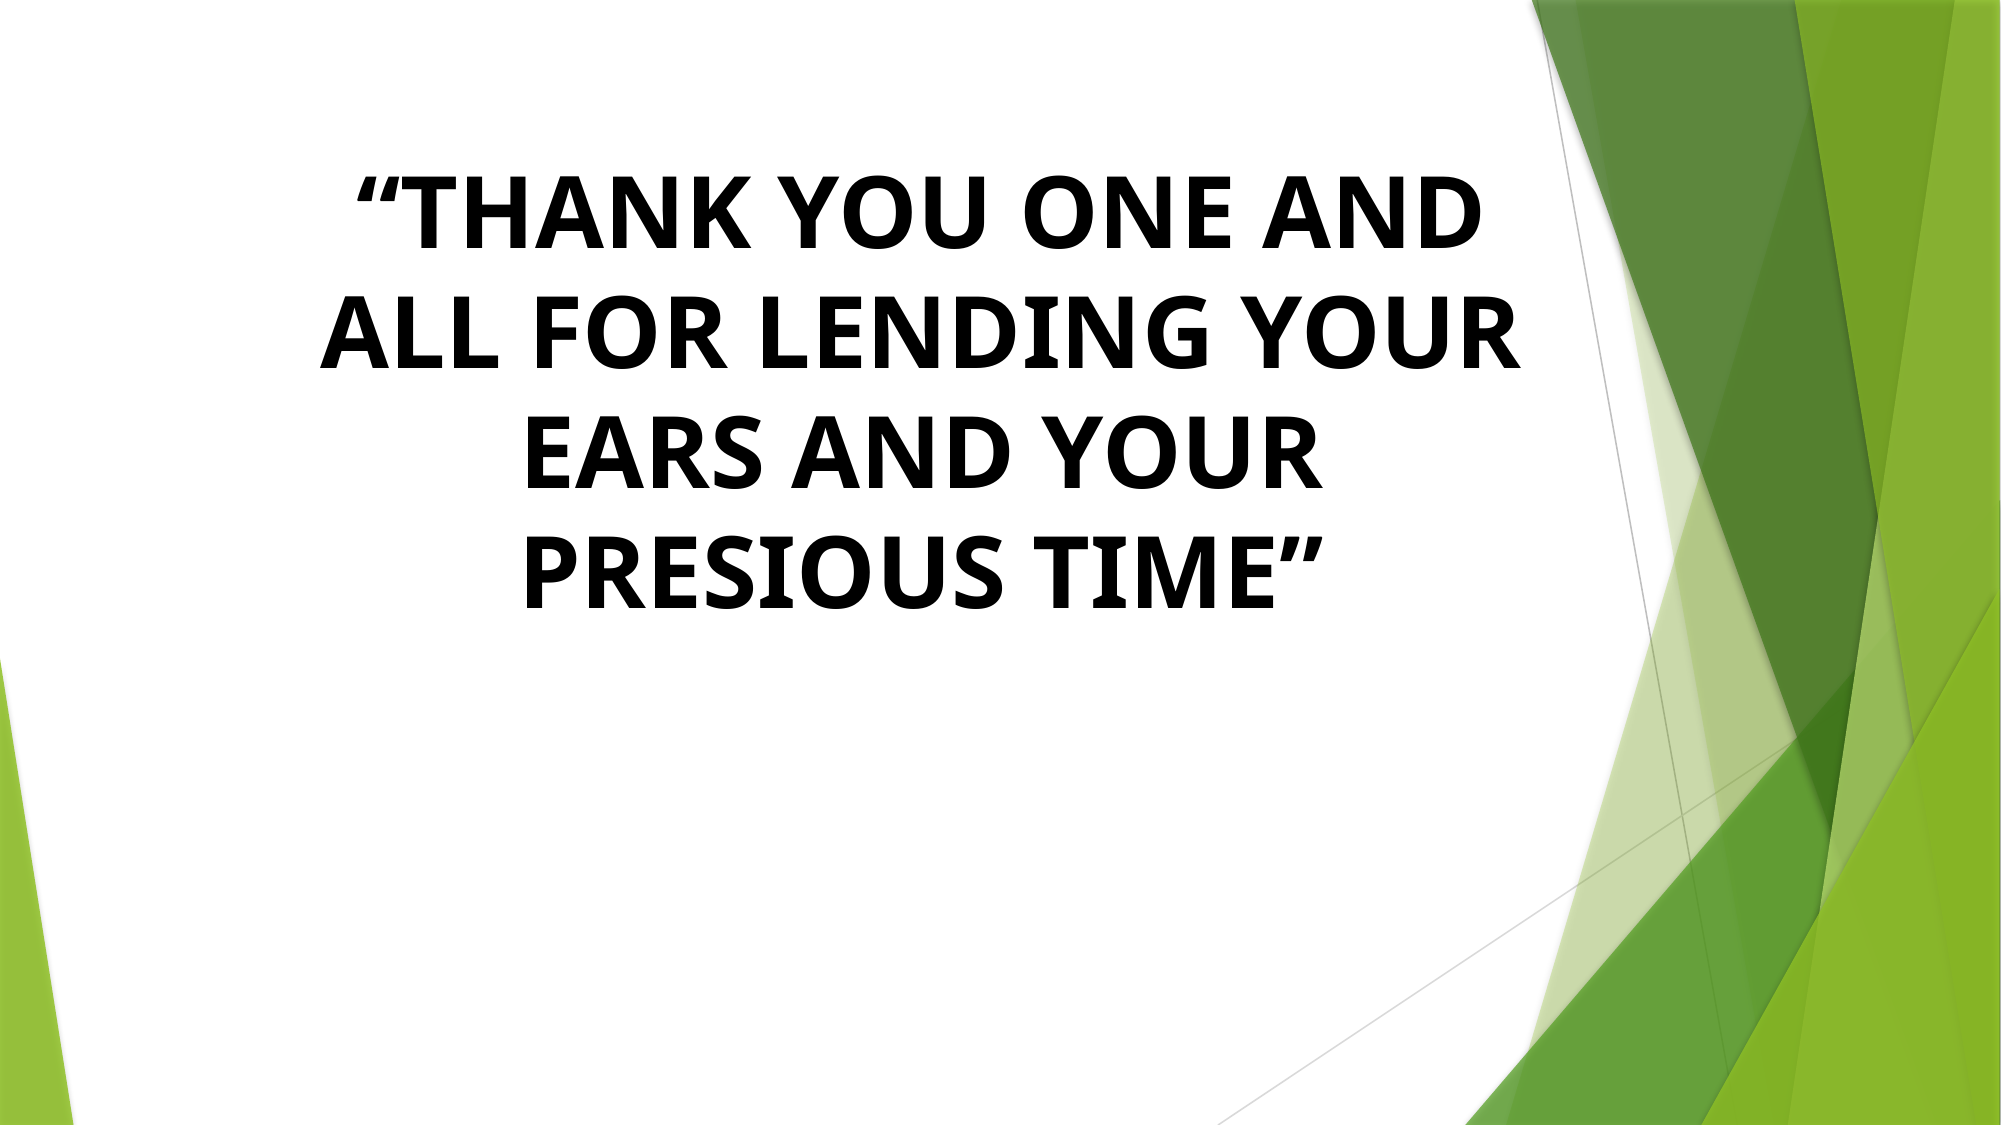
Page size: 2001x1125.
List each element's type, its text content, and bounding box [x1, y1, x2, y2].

text_box “THANK YOU ONE AND ALL FOR LENDING YOUR EARS AND YOUR PRESIOUS TIME” [282, 141, 1560, 636]
